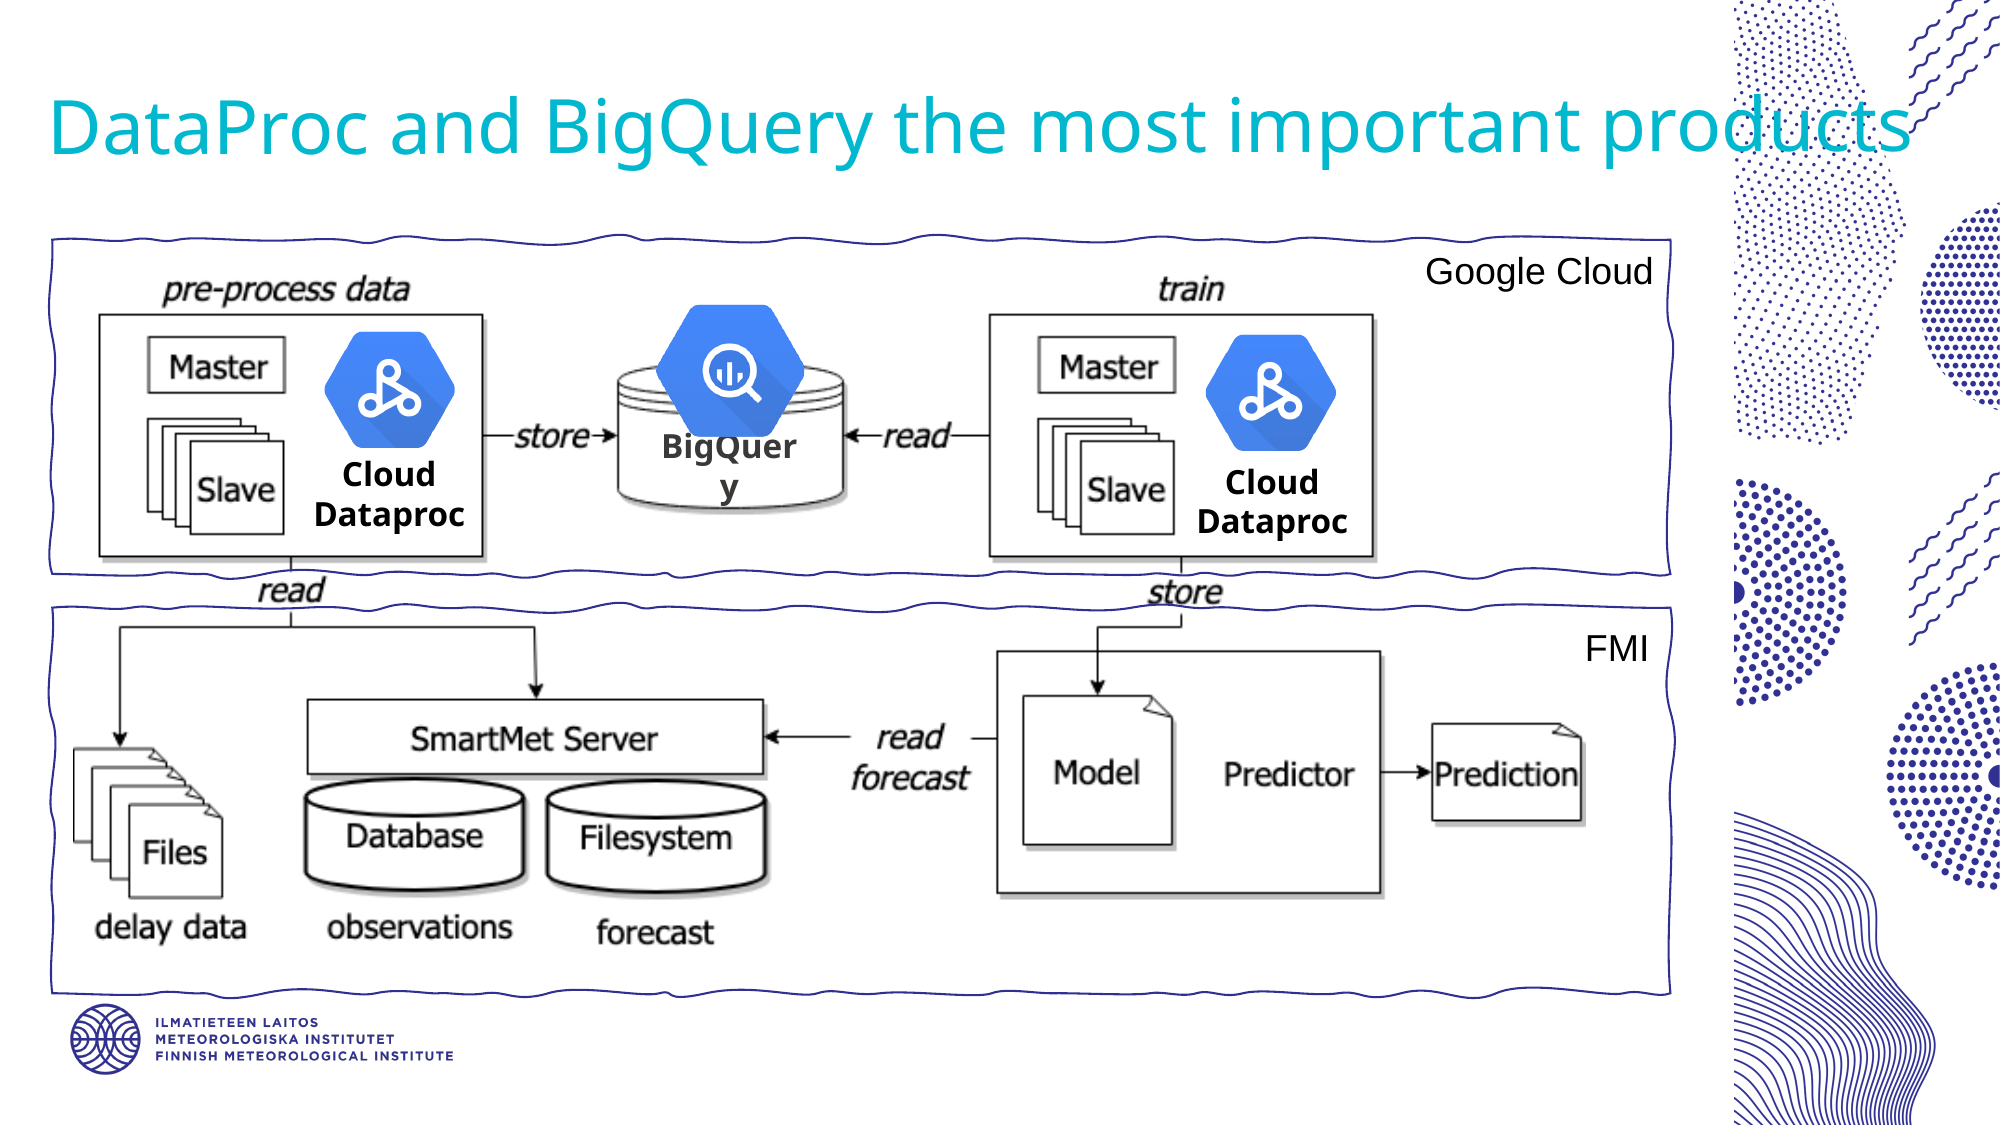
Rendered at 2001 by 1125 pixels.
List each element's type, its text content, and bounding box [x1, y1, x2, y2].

text_box [1478, 235, 1672, 290]
text_box [1586, 300, 1675, 577]
picture [73, 264, 1586, 952]
text_box [47, 233, 1445, 576]
picture [70, 1003, 453, 1075]
text_box FMI [1586, 616, 1665, 676]
text_box Google Cloud [1410, 239, 1669, 300]
picture [1734, 0, 2000, 1125]
text_box [47, 604, 1676, 1000]
text_box DataProc and BigQuery the most important products [29, 64, 1971, 262]
